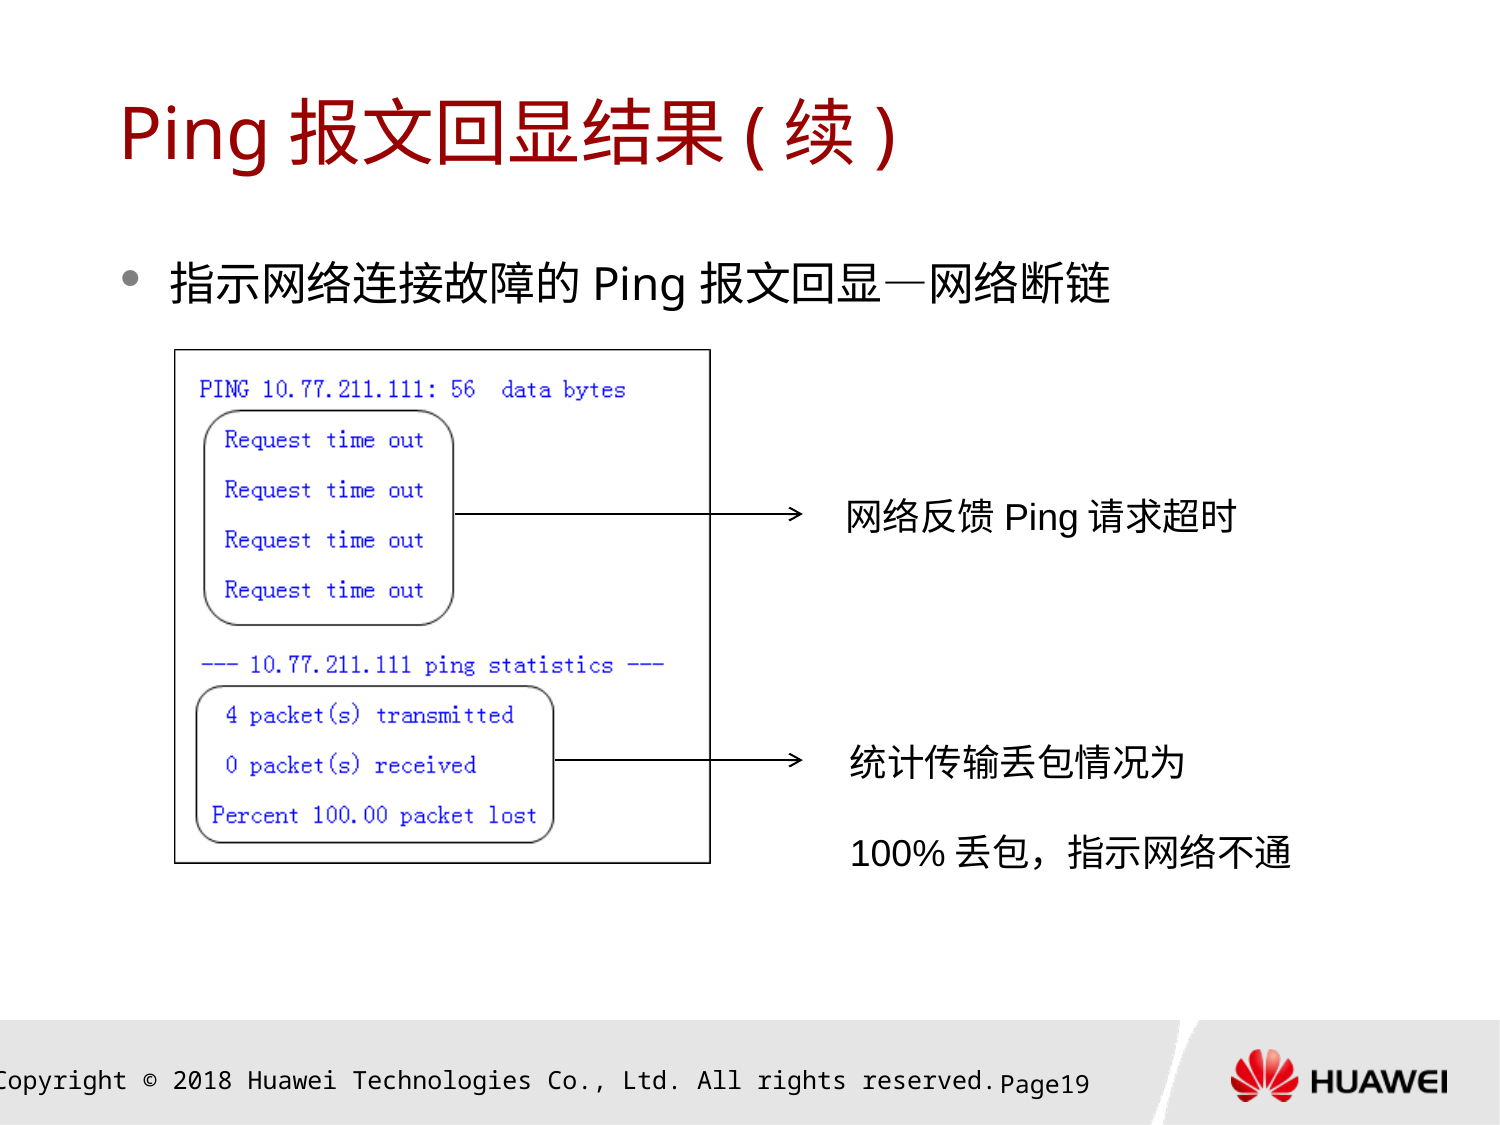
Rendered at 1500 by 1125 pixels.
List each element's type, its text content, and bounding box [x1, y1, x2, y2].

list 指示网络连接故障的Ping报文回显—网络断链 [106, 225, 1409, 915]
title Ping报文回显结果(续) [104, 58, 1374, 202]
text_box 单播 [171, 352, 791, 872]
picture [174, 349, 712, 865]
slide_number Page18 [999, 1070, 1250, 1125]
text_box 网络反馈Ping请求超时 [830, 485, 1253, 545]
picture [0, 1020, 1500, 1125]
text_box 统计传输丢包情况为 100%丢包，指示网络不通 [835, 731, 1307, 881]
